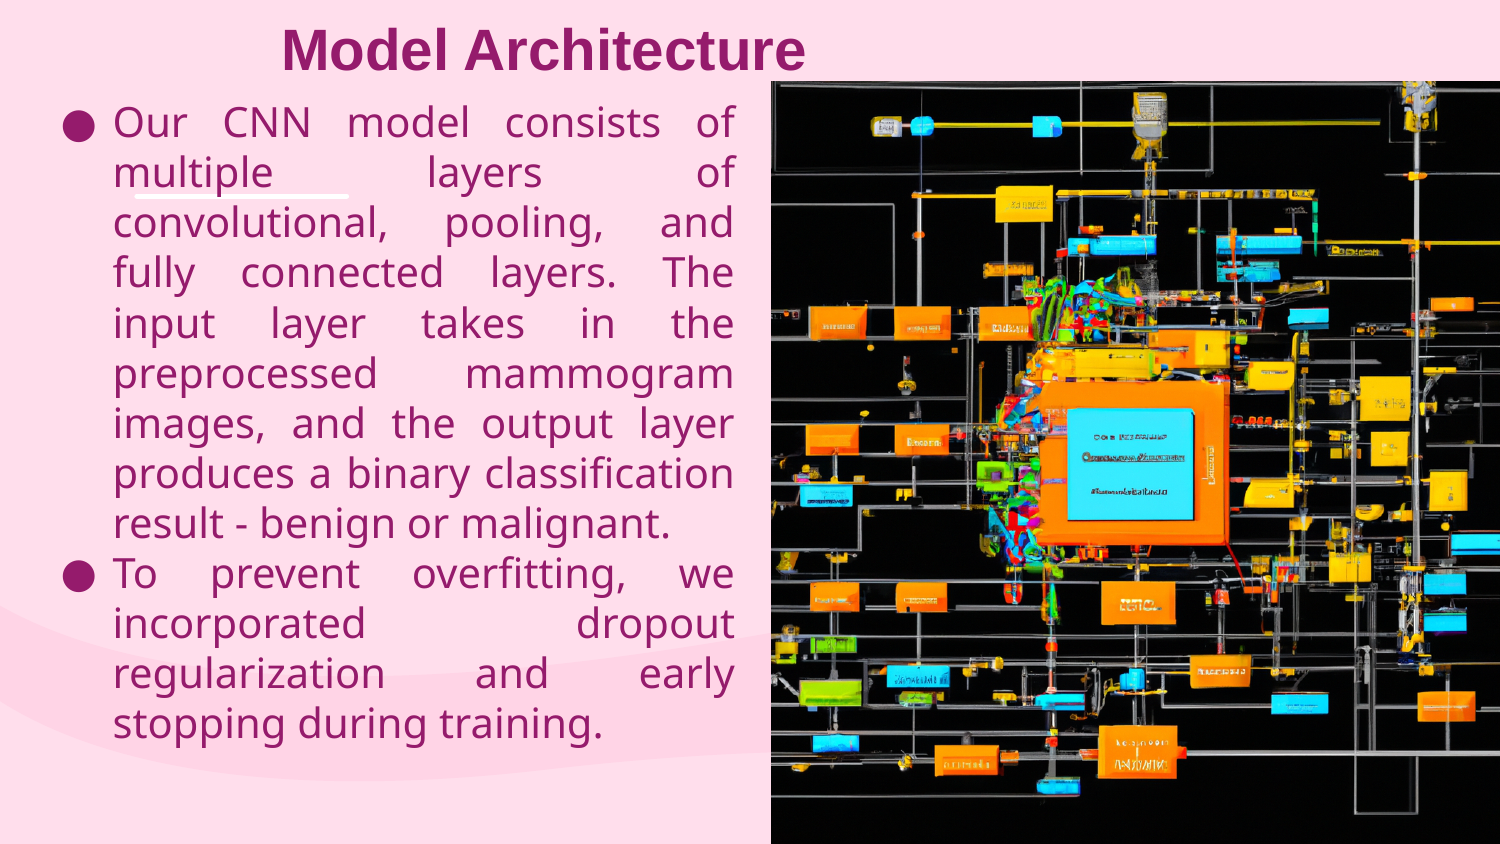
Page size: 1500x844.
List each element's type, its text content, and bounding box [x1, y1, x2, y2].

list Our CNN model consists of multiple layers of convolutional, pooling, and fully connected layers. The input layer takes in the preprocessed mammogram images, and the output layer produces a binary classification result - benign or malignant. To prevent overfitting, we incorporated dropout regularization and early stopping during training. [22, 81, 750, 844]
picture [771, 80, 1500, 844]
title Model Architecture [152, 28, 1417, 166]
